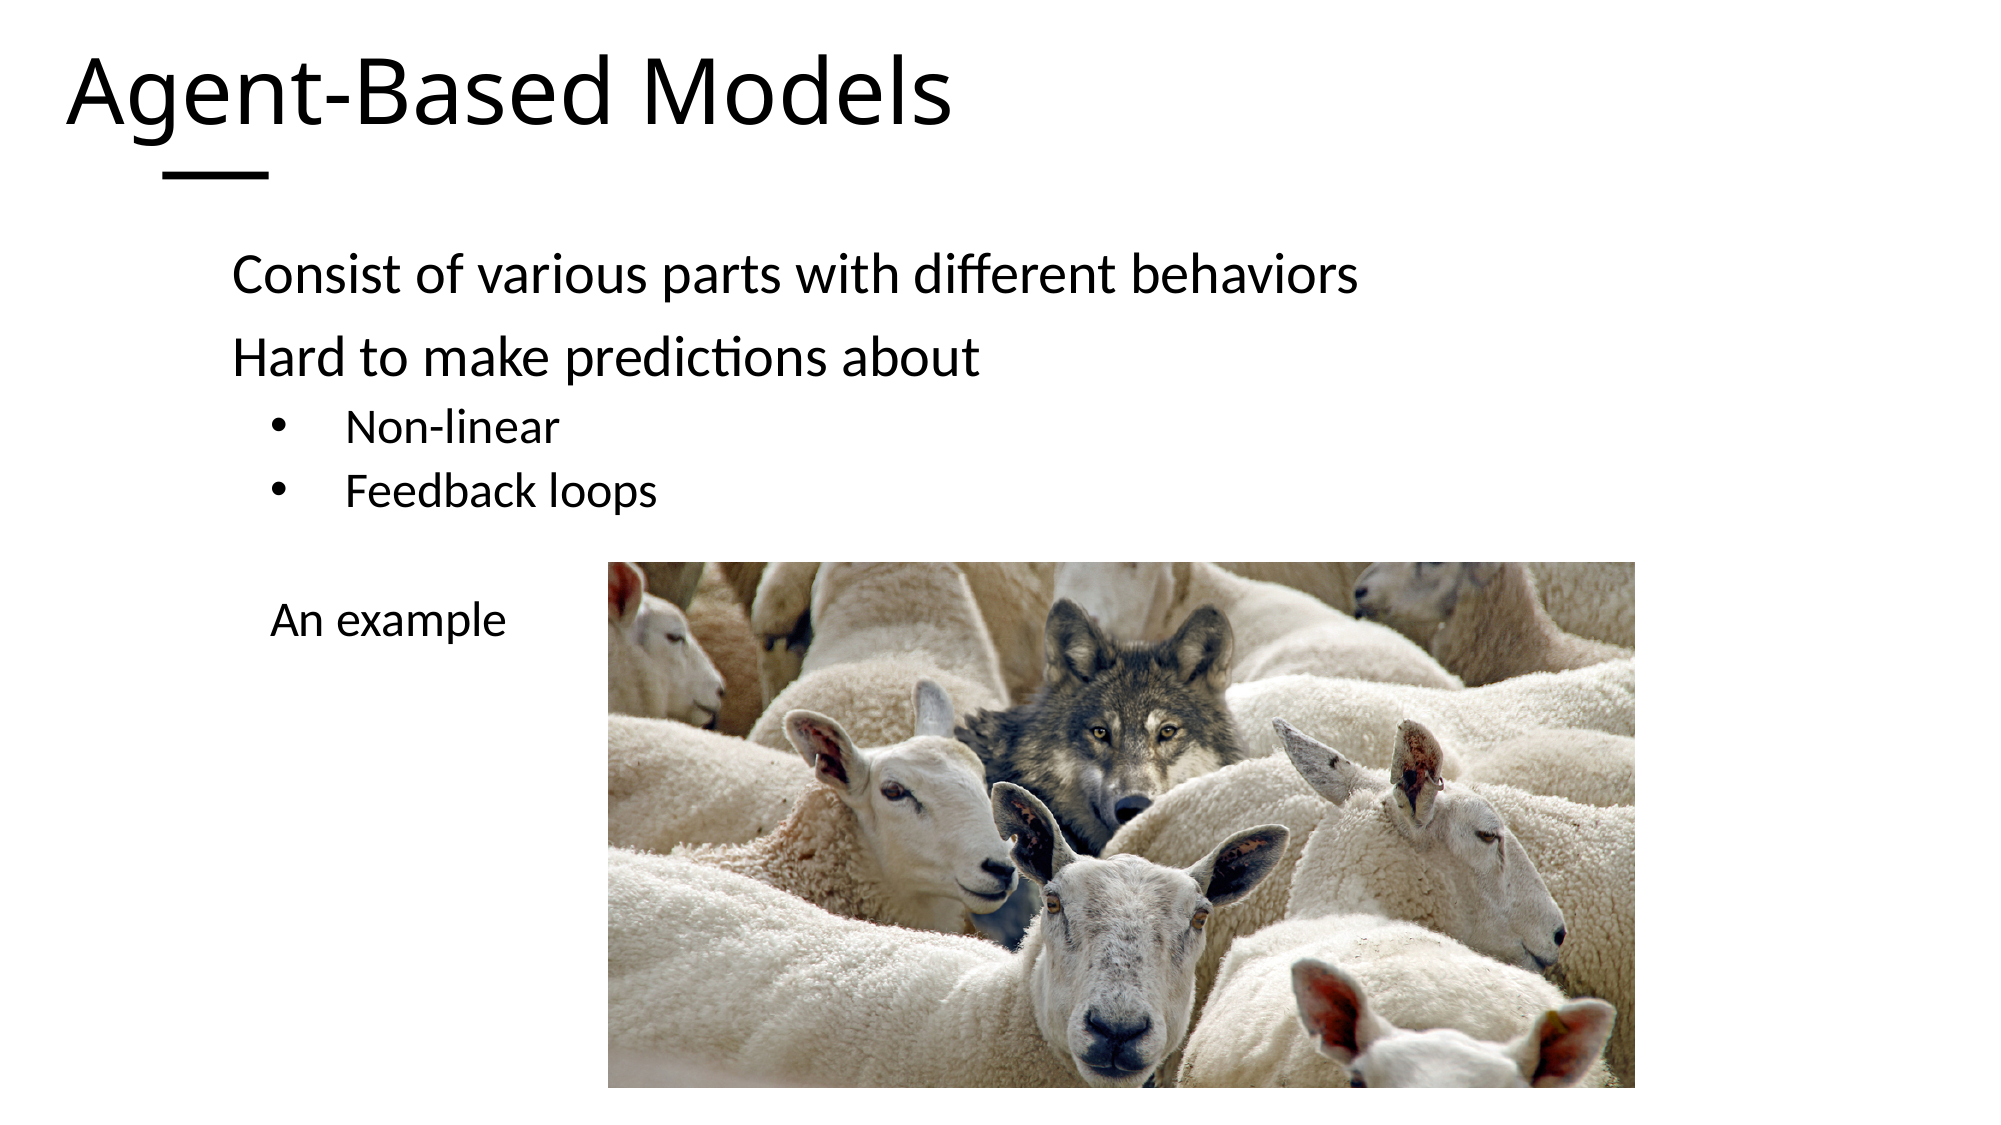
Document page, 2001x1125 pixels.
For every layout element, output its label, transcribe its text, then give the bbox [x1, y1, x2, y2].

list Consist of various parts with different behaviors Hard to make predictions about Non-linear Feedback loops An example [142, 235, 1814, 977]
picture [608, 562, 1635, 1088]
title Agent-Based Models [51, 37, 1948, 161]
